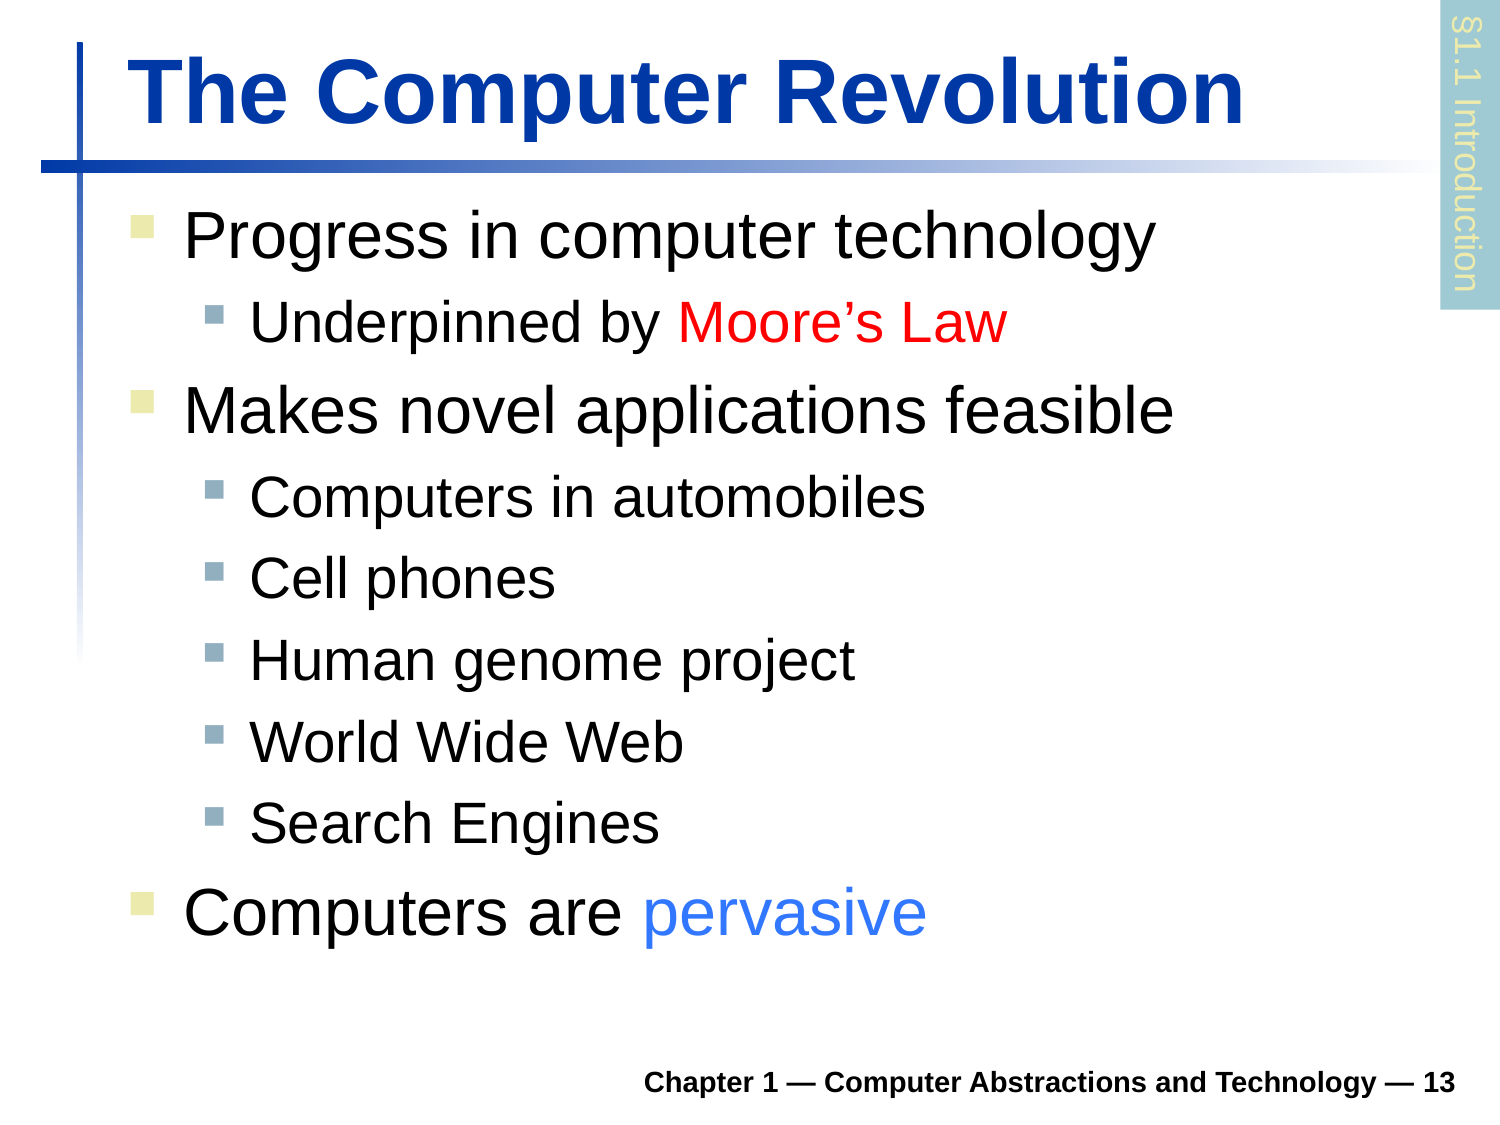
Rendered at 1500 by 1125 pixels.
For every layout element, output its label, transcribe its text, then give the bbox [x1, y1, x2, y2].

list Progress in computer technology Underpinned by Moore’s Law Makes novel applications feasible Computers in automobiles Cell phones Human genome project World Wide Web Search Engines Computers are pervasive [112, 184, 1469, 1024]
footer Chapter 1 — Computer Abstractions and Technology — [277, 1046, 1471, 1106]
title The Computer Revolution [112, 23, 1440, 149]
text_box §1.1 Introduction [1440, 0, 1500, 310]
